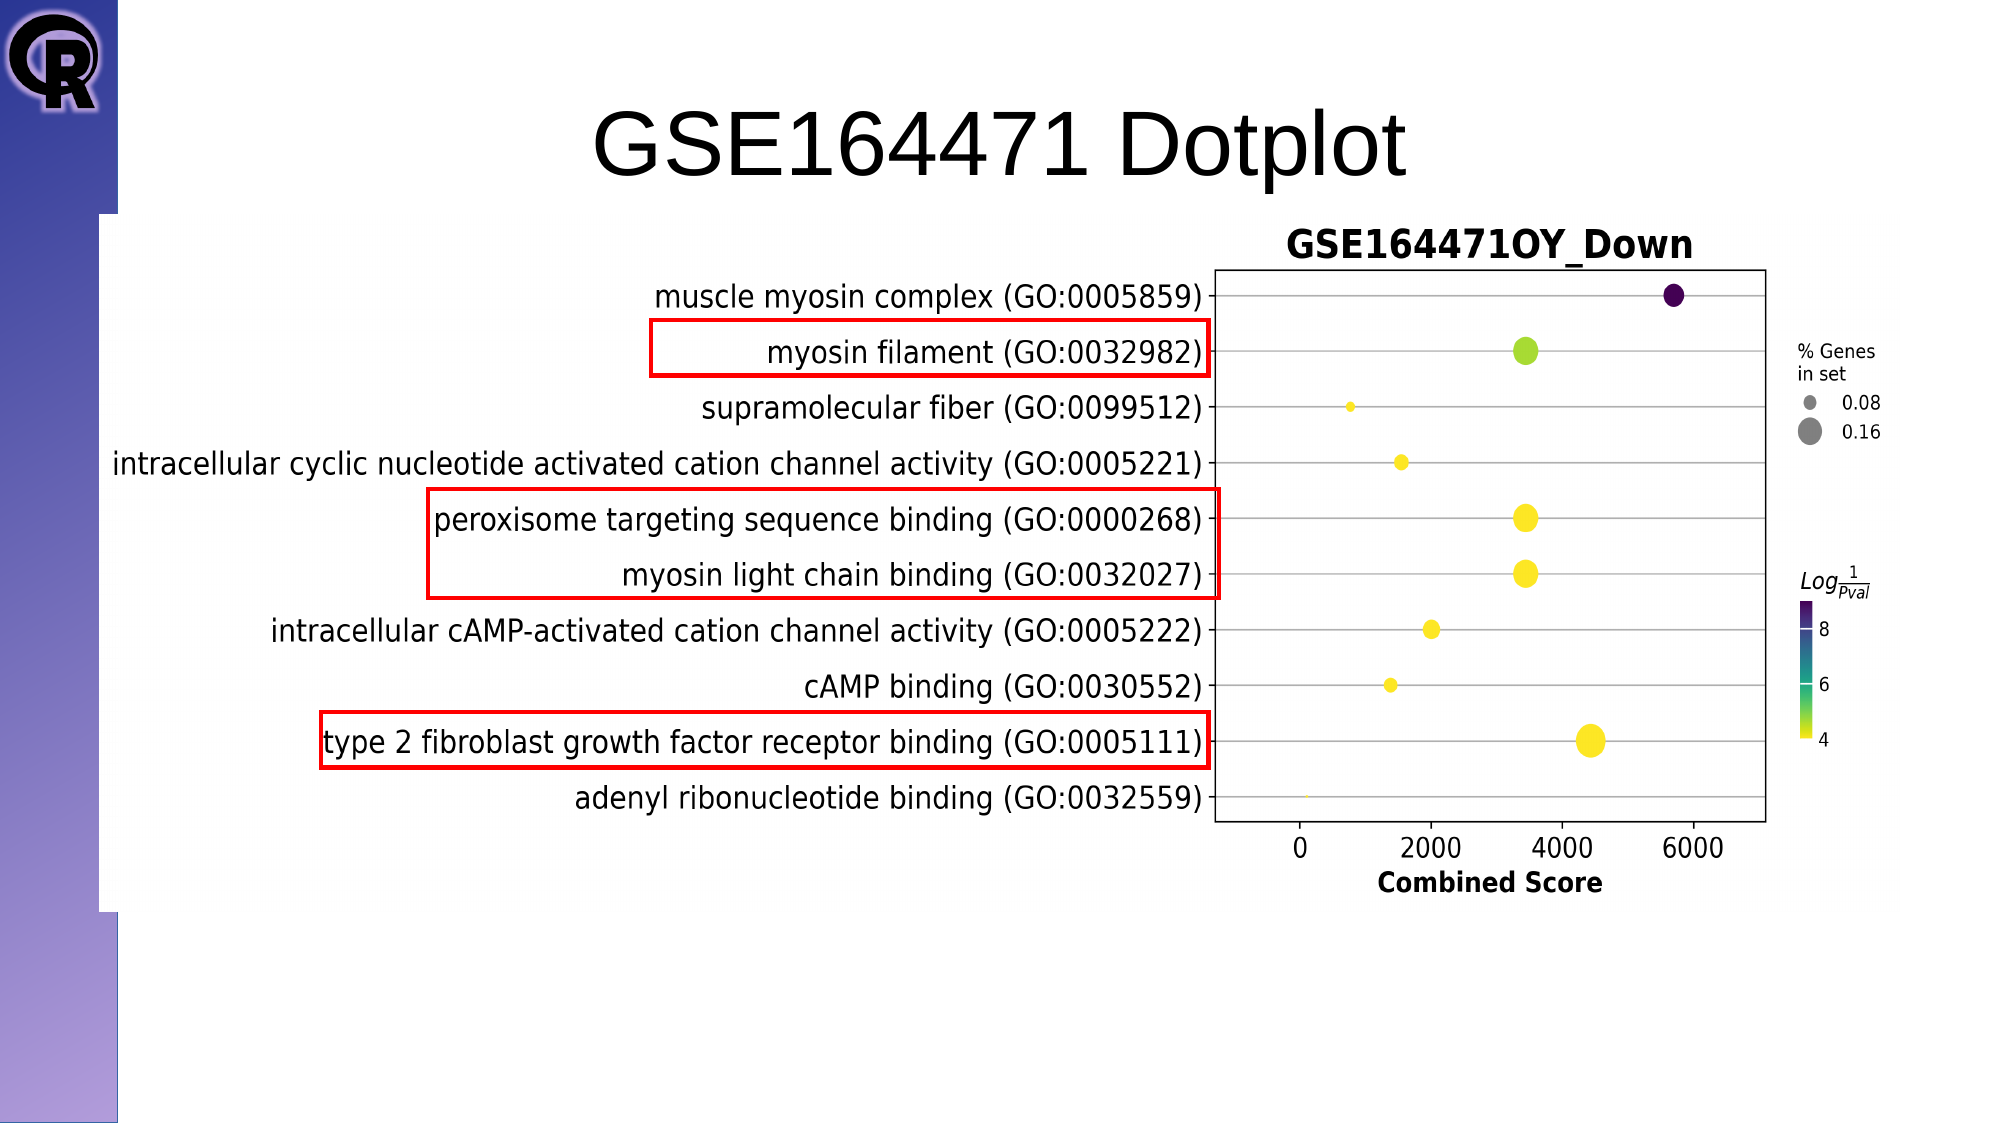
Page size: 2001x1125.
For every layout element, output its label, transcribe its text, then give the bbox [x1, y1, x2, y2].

picture [99, 213, 1900, 913]
text_box [0, 0, 118, 1123]
text_box GSE164471 Dotplot [100, 44, 1900, 211]
picture [9, 0, 98, 122]
